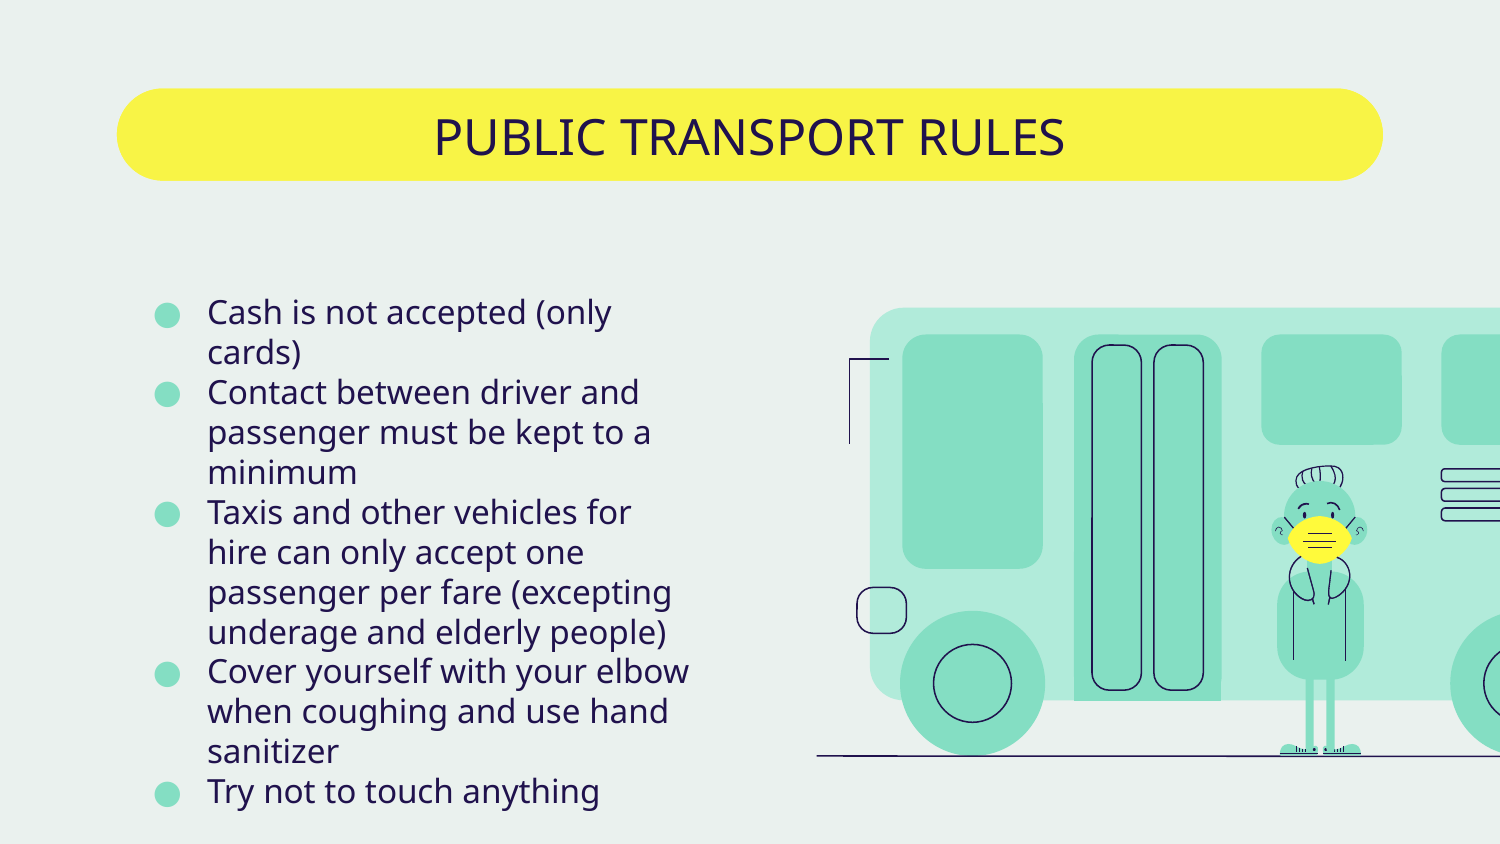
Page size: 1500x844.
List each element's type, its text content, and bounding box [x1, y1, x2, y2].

title PUBLIC TRANSPORT RULES [285, 90, 1215, 181]
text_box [1269, 465, 1370, 756]
text_box [116, 88, 1383, 181]
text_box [816, 307, 1500, 757]
subtitle Cash is not accepted (only cards) Contact between driver and passenger must be kept to a minimum Taxis and other vehicles for hire can only accept one passenger per fare (excepting underage and elderly people) Cover yourself with your elbow when coughing and use hand sanitizer Try not to touch anything [117, 300, 706, 756]
